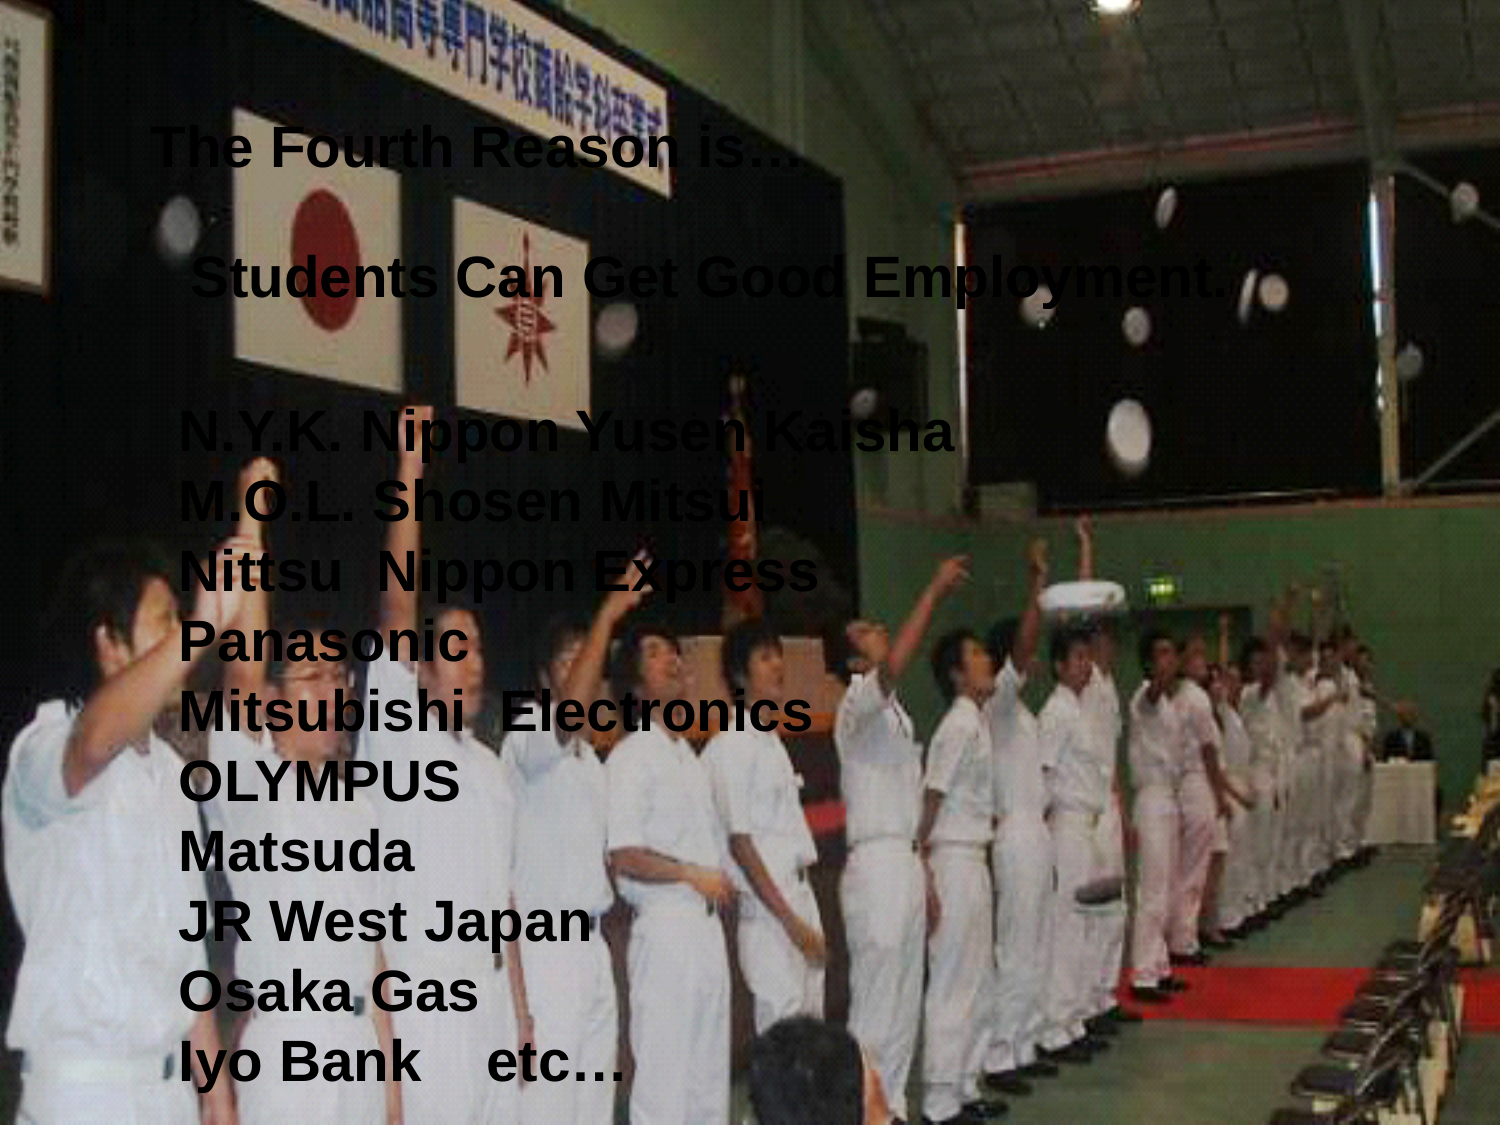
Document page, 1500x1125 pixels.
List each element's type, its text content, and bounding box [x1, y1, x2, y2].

text_box The Fourth Reason is… [135, 101, 916, 187]
text_box N.Y.K. Nippon Yusen Kaisha M.O.L. Shosen Mitsui Nittsu Nippon Express Panasonic Mitsubishi Electronics OLYMPUS Matsuda JR West Japan Osaka Gas Iyo Bank etc… [147, 385, 1376, 1125]
text_box Students Can Get Good Employment. [159, 231, 1365, 385]
picture [0, 0, 1500, 1125]
